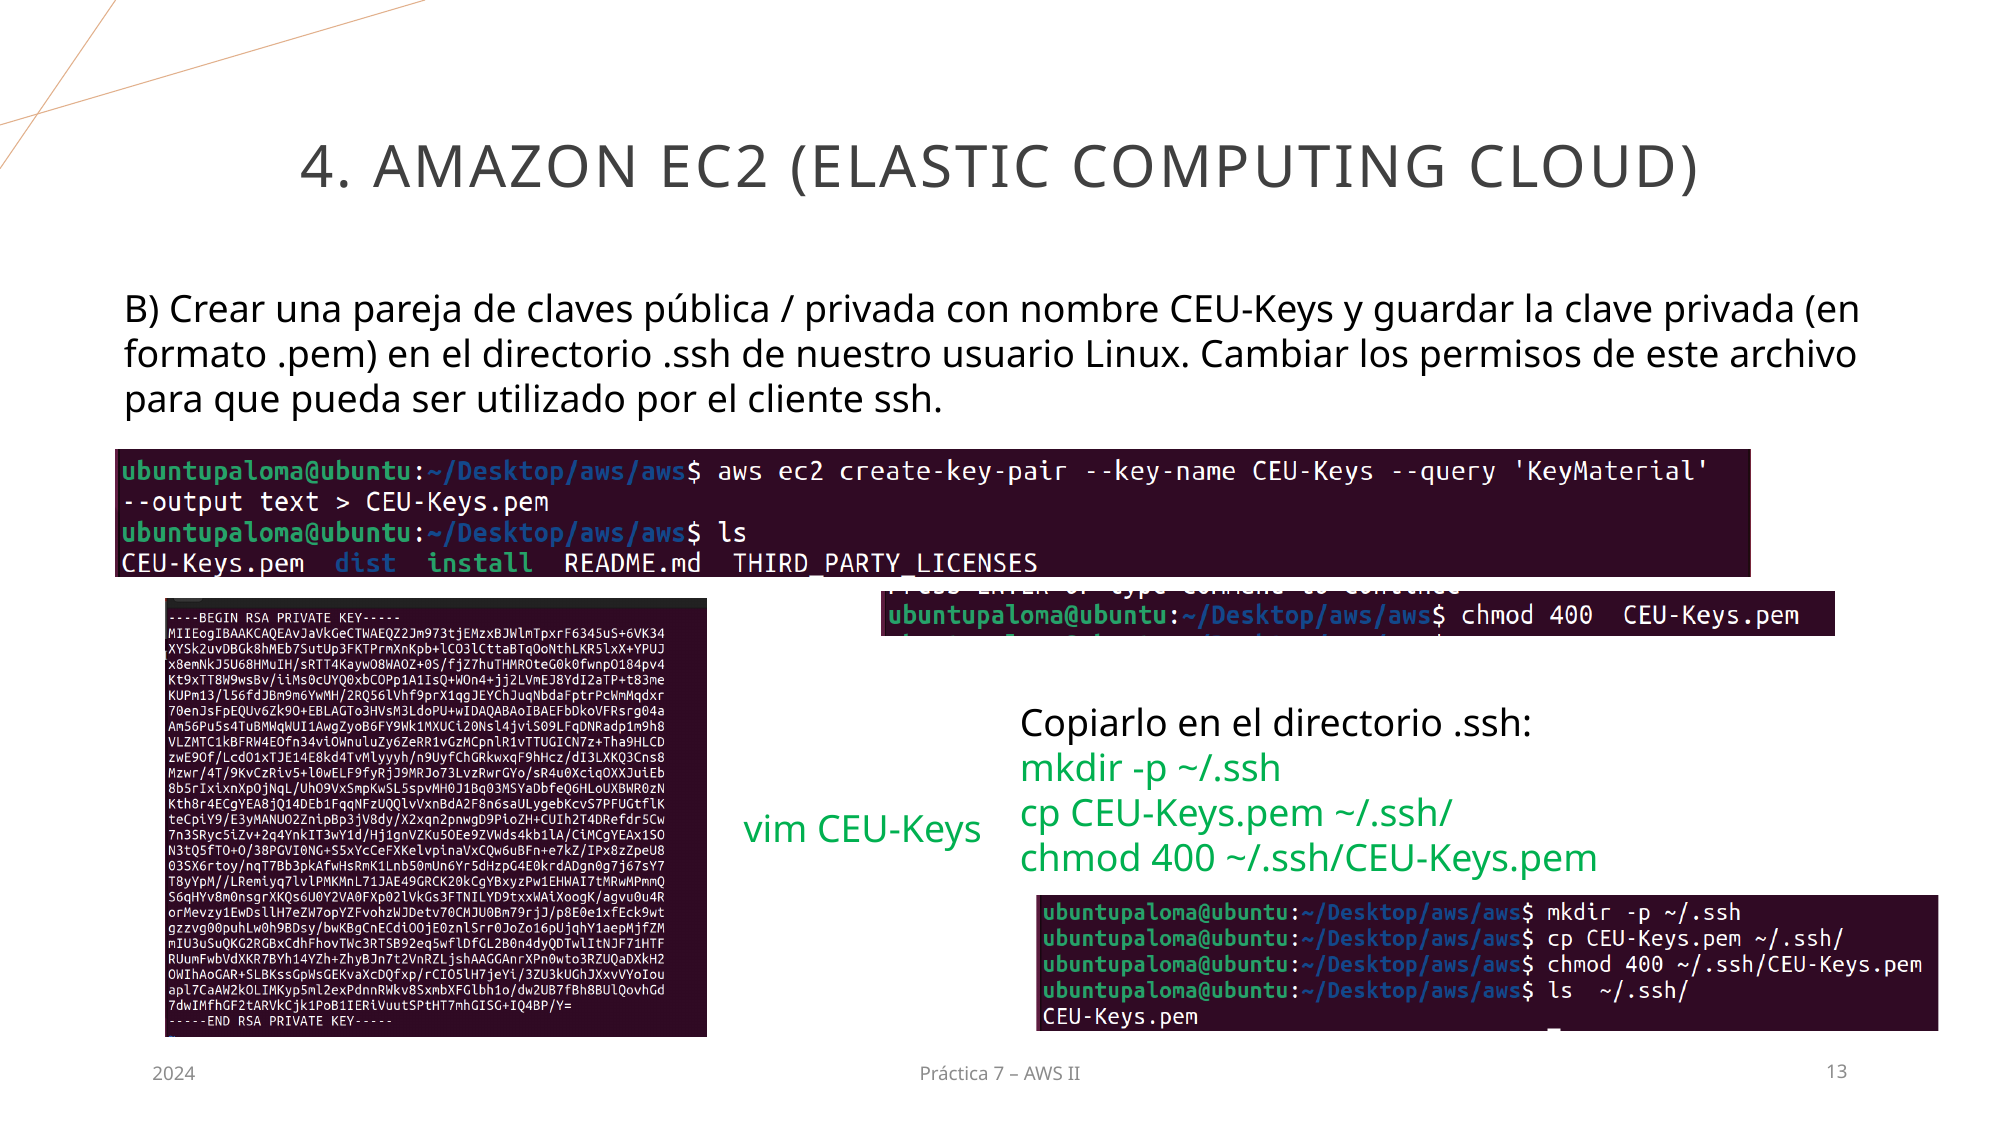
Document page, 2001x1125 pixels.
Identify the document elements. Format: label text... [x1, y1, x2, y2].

text_box vim CEU-Keys [728, 797, 1004, 858]
title 4. Amazon EC2 (Elastic Computing Cloud) [137, 59, 1863, 277]
slide_number 13 [1412, 1042, 1863, 1103]
text_box B) Crear una pareja de claves pública / privada con nombre CEU-Keys y guardar la clave privada (en formato .pem) en el directorio .ssh de nuestro usuario Linux. Cambiar los permisos de este archivo para que pueda ser utilizado por el cliente ssh. [108, 277, 1939, 472]
slide_number 2024 [137, 1042, 588, 1103]
picture [1036, 895, 1939, 1031]
picture [165, 598, 707, 1037]
text_box Copiarlo en el directorio .ssh: mkdir -p ~/.ssh cp CEU-Keys.pem ~/.ssh/ chmod 400 ~/.ssh/CEU-Keys.pem [1004, 691, 1614, 887]
picture [115, 449, 1751, 578]
footer Práctica 7 – AWS II [662, 1042, 1338, 1103]
picture [881, 591, 1835, 636]
